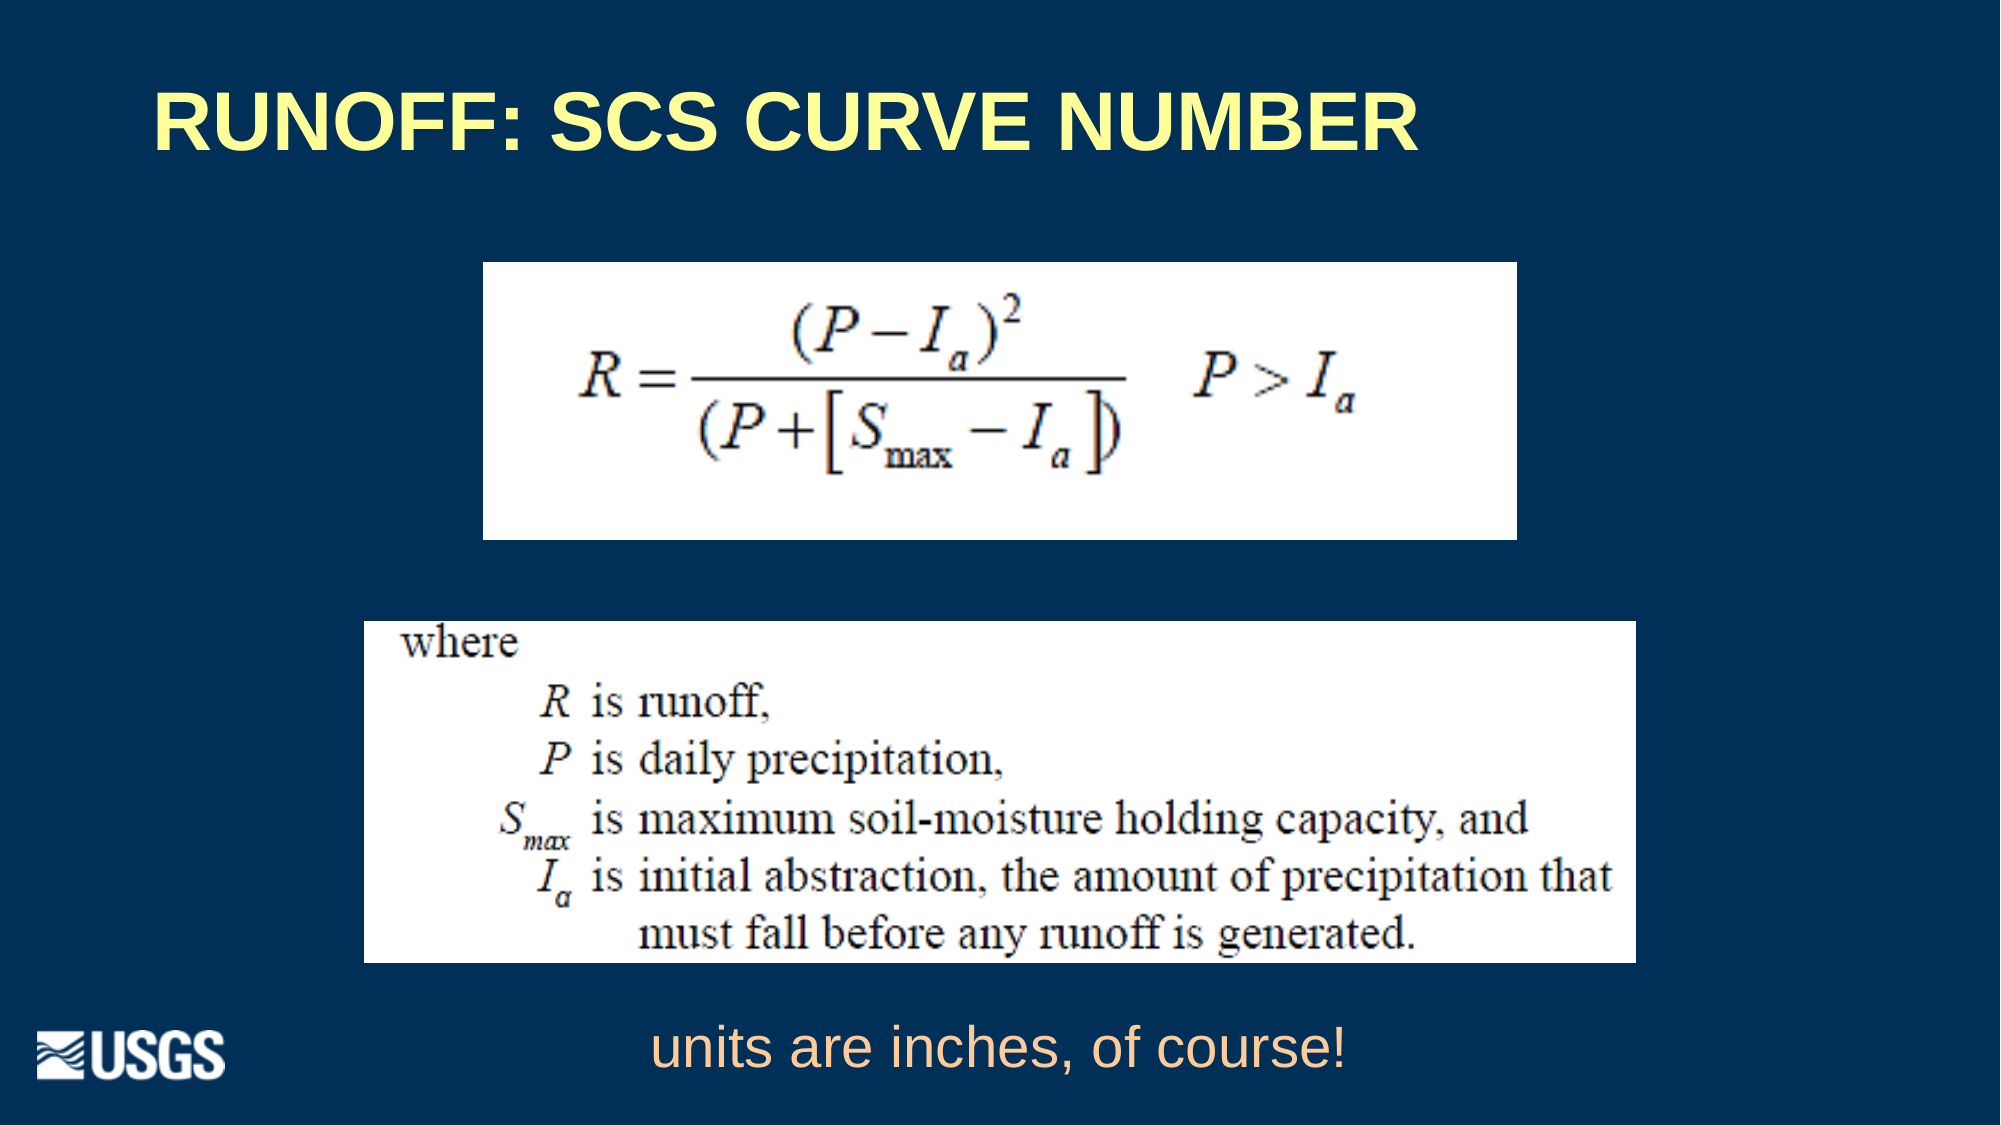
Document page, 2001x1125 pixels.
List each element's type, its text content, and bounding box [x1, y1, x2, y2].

picture [482, 262, 1518, 540]
picture [363, 621, 1637, 963]
text_box units are inches, of course! [635, 1001, 1365, 1087]
title Runoff: SCS curve number [137, 59, 1863, 278]
